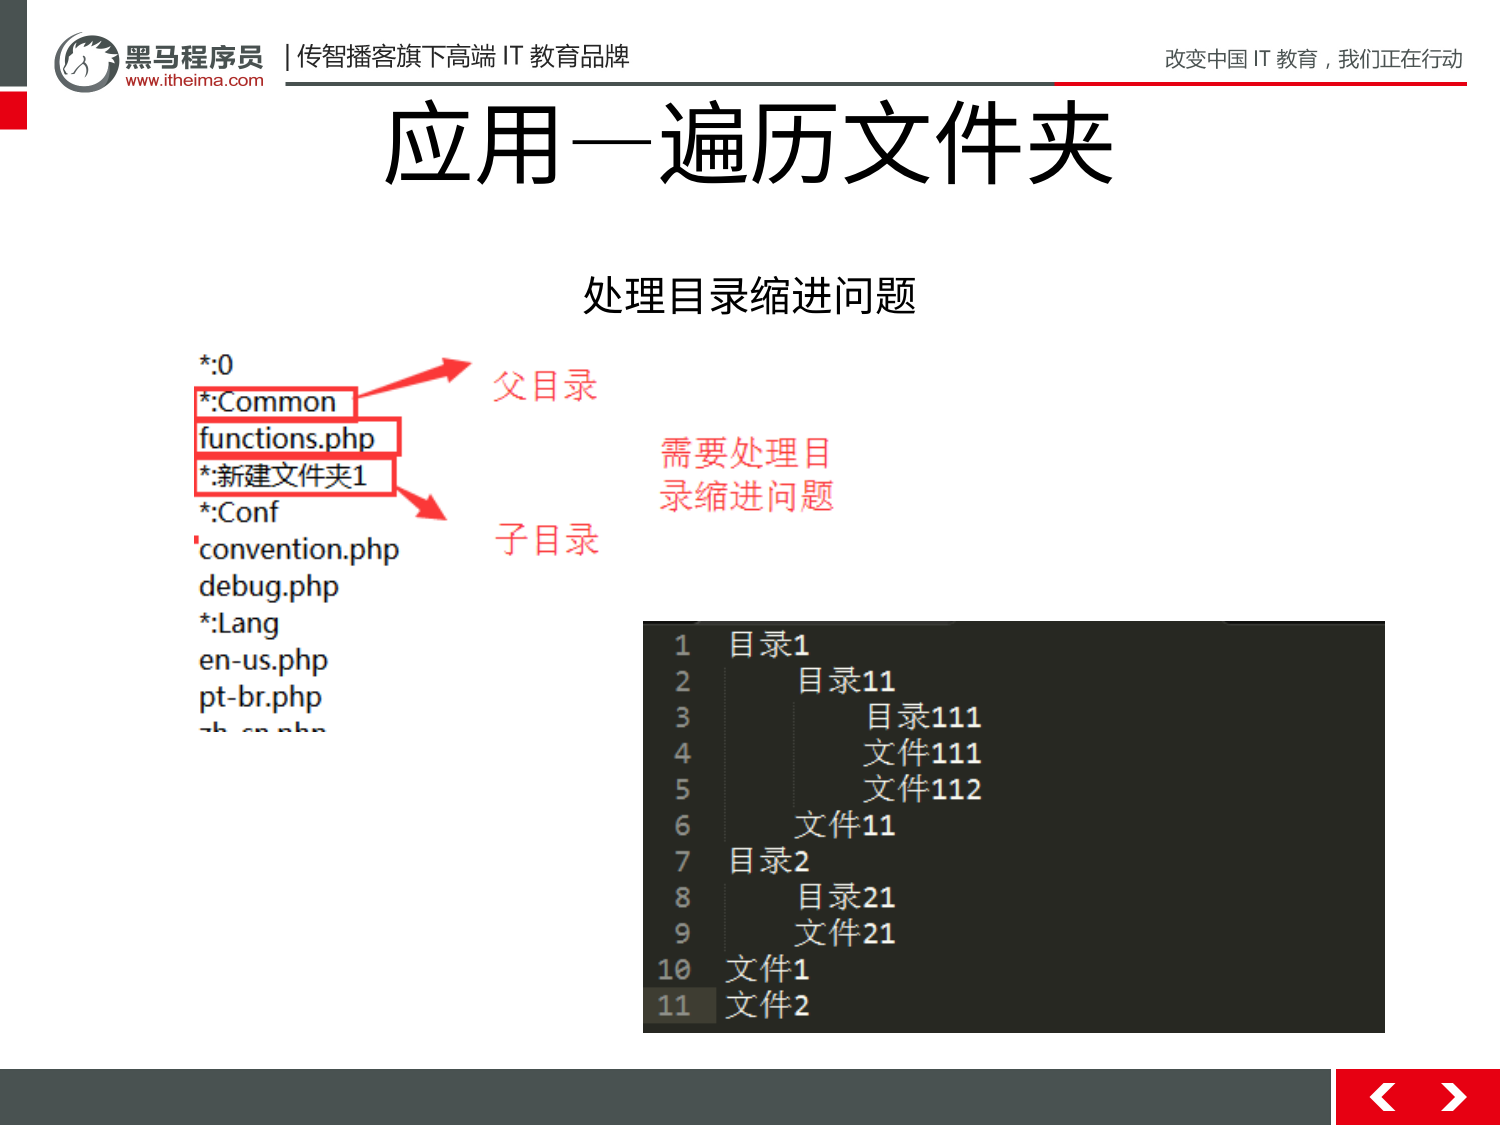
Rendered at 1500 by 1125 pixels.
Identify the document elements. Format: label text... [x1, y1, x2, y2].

picture [0, 0, 1500, 1125]
list 处理目录缩进问题 [75, 262, 1425, 1005]
title 应用—遍历文件夹 [75, 78, 1425, 262]
